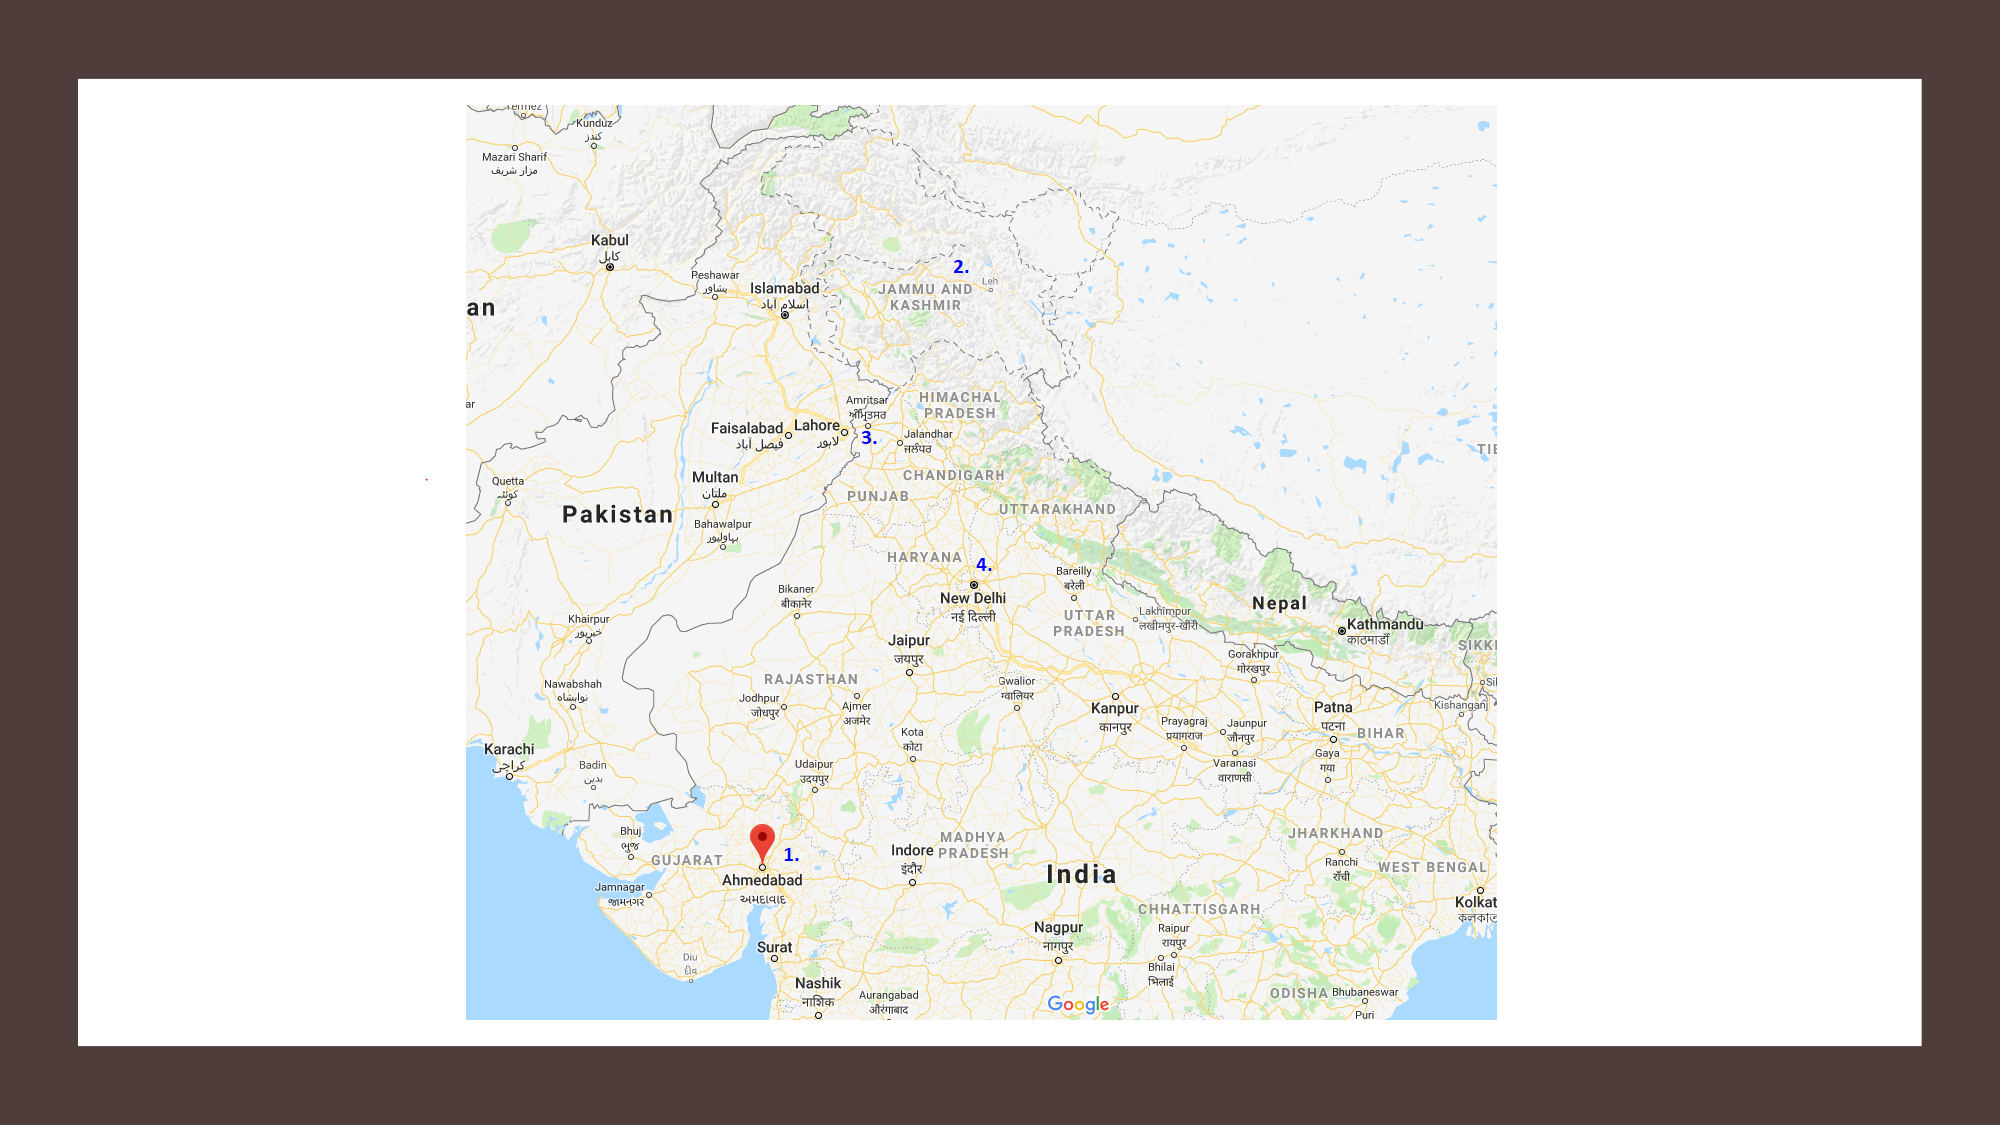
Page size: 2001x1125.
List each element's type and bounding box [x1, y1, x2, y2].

picture [425, 105, 1575, 1020]
text_box [77, 78, 1923, 1047]
text_box [0, 0, 2000, 1125]
